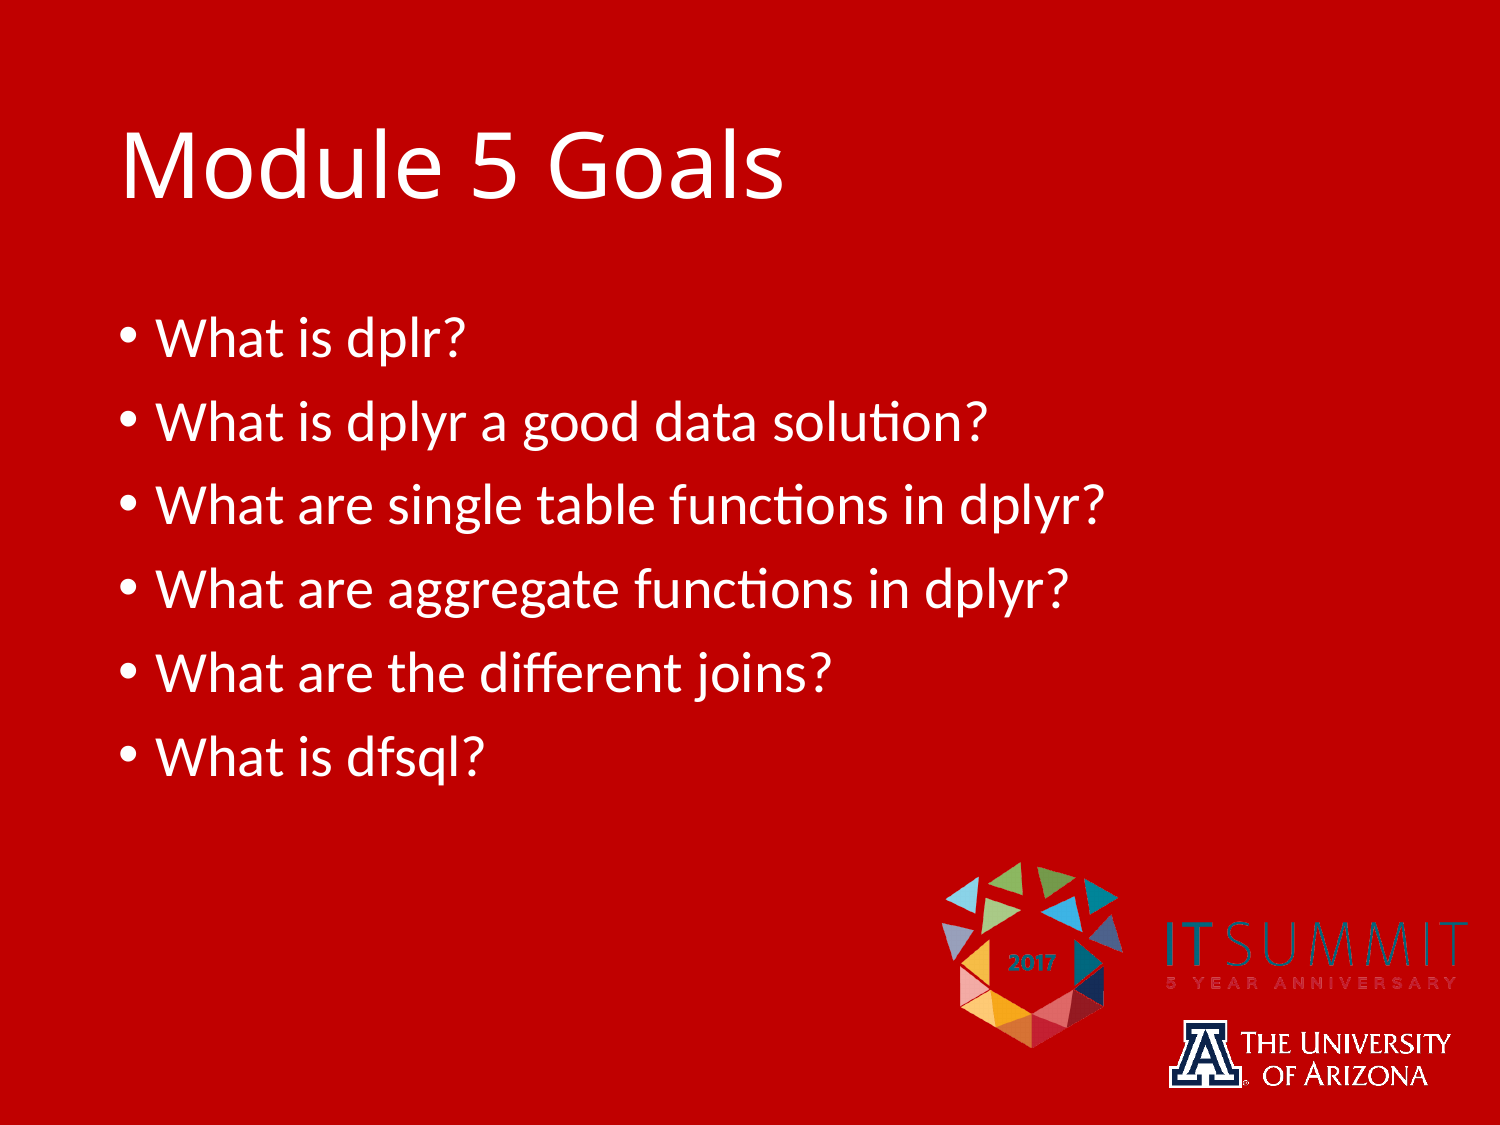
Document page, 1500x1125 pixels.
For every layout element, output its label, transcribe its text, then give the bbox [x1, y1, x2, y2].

picture [933, 858, 1476, 1088]
title Module 5 Goals [103, 59, 1397, 278]
list What is dplr? What is dplyr a good data solution? What are single table functions in dplyr? What are aggregate functions in dplyr? What are the different joins? What is dfsql? [103, 299, 1397, 1014]
